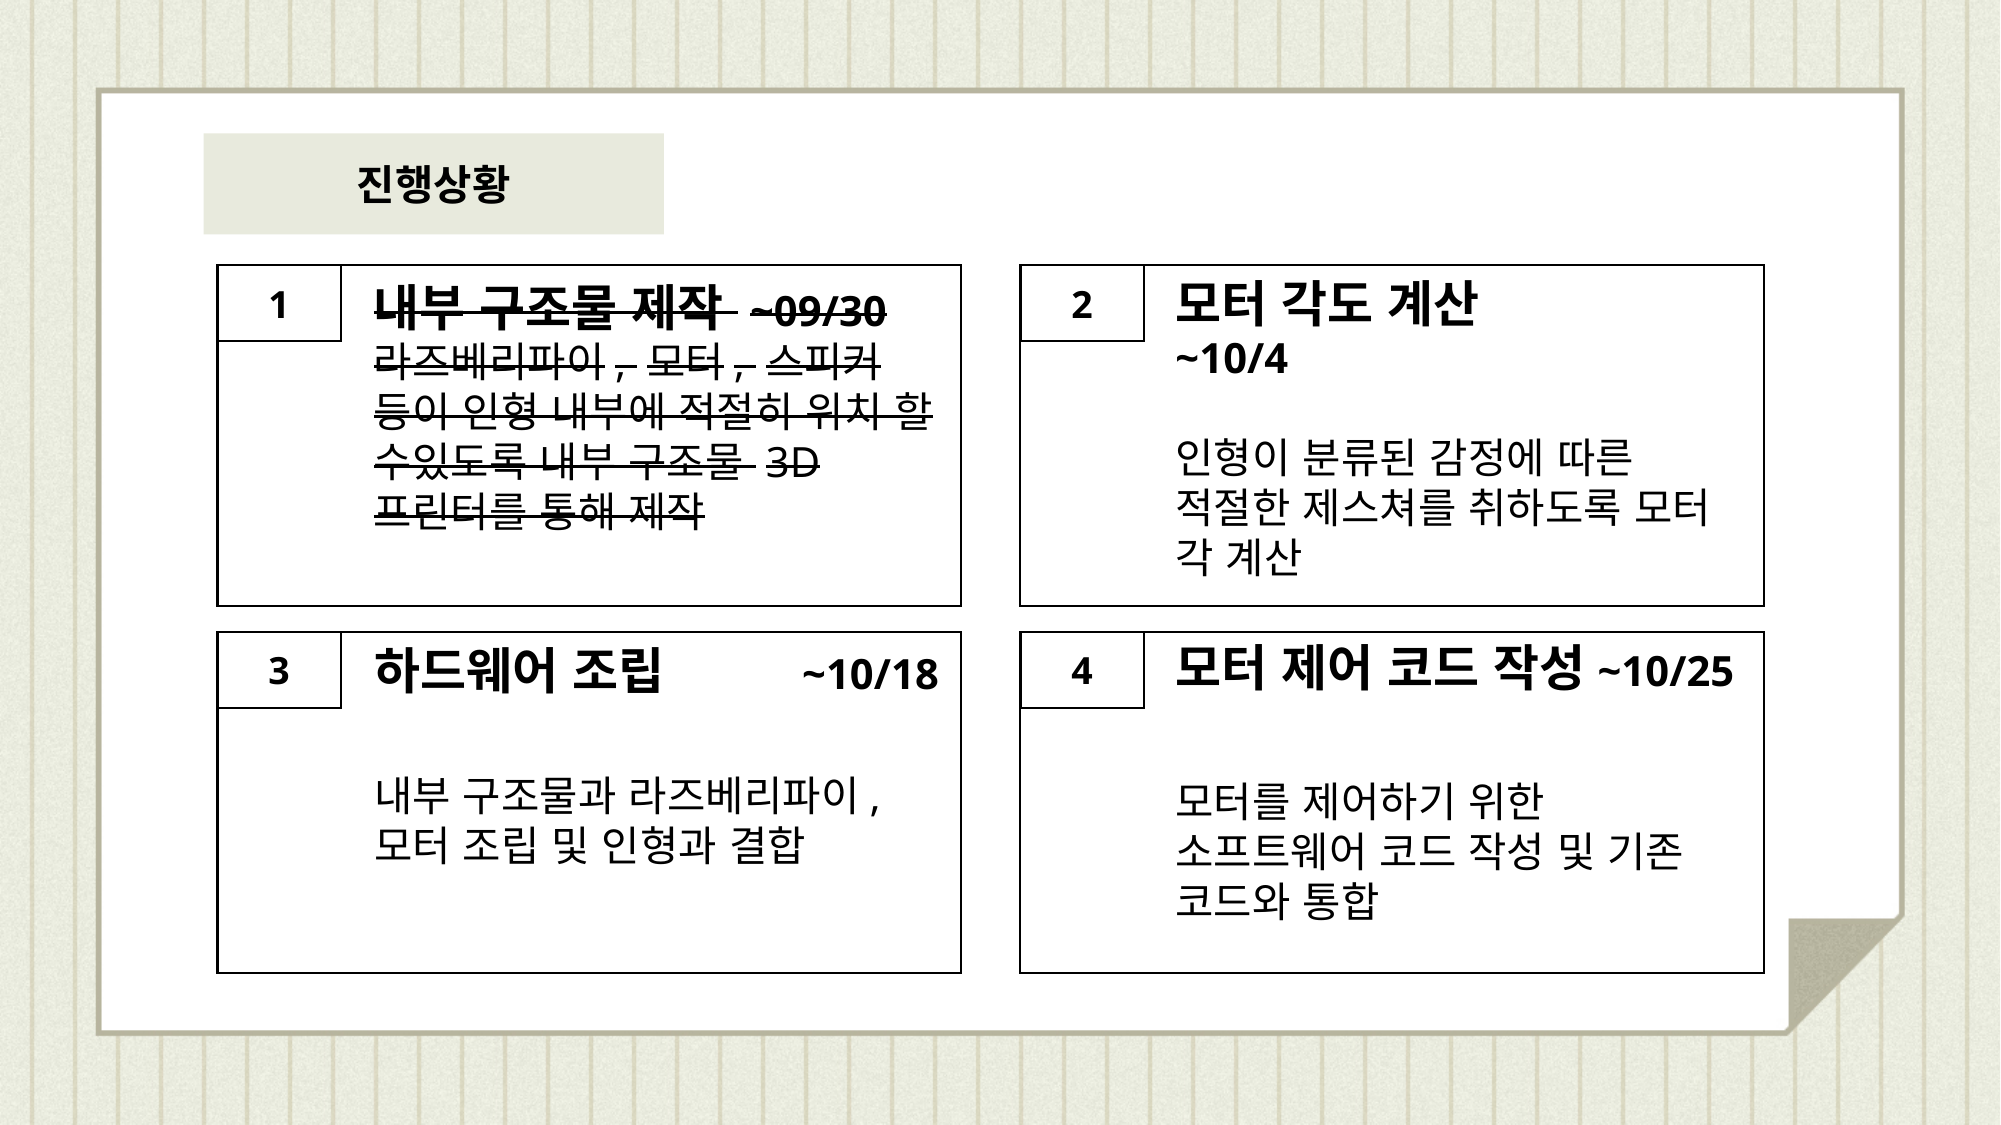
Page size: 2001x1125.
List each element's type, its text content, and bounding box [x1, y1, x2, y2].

text_box [216, 631, 962, 974]
text_box 내부 구조물 제작 ~09/30 라즈베리파이, 모터, 스피커 등이 인형 내부에 적절히 위치 할 수있도록 내부 구조물 3D프린터를 통해 제작 [359, 268, 955, 631]
picture [0, 0, 2001, 1125]
text_box [1019, 264, 1160, 607]
text_box 1 [217, 264, 342, 342]
text_box 2 [1019, 264, 1145, 342]
text_box [216, 264, 962, 607]
text_box 3 [217, 631, 342, 709]
text_box 모터 제어 코드 작성~10/25 모터를 제어하기 위한 소프트웨어 코드 작성 및 기존 코드와 통합 [1160, 628, 1764, 994]
text_box 진행상황 [203, 132, 665, 235]
text_box [1019, 631, 1160, 974]
text_box 모터 각도 계산 ~10/4 인형이 분류된 감정에 따른 적절한 제스쳐를 취하도록 모터 각 계산 [1160, 264, 1764, 628]
text_box 하드웨어 조립 ~10/18 내부 구조물과 라즈베리파이, 모터 조립 및 인형과 결합 [359, 632, 961, 987]
text_box 4 [1019, 631, 1145, 709]
